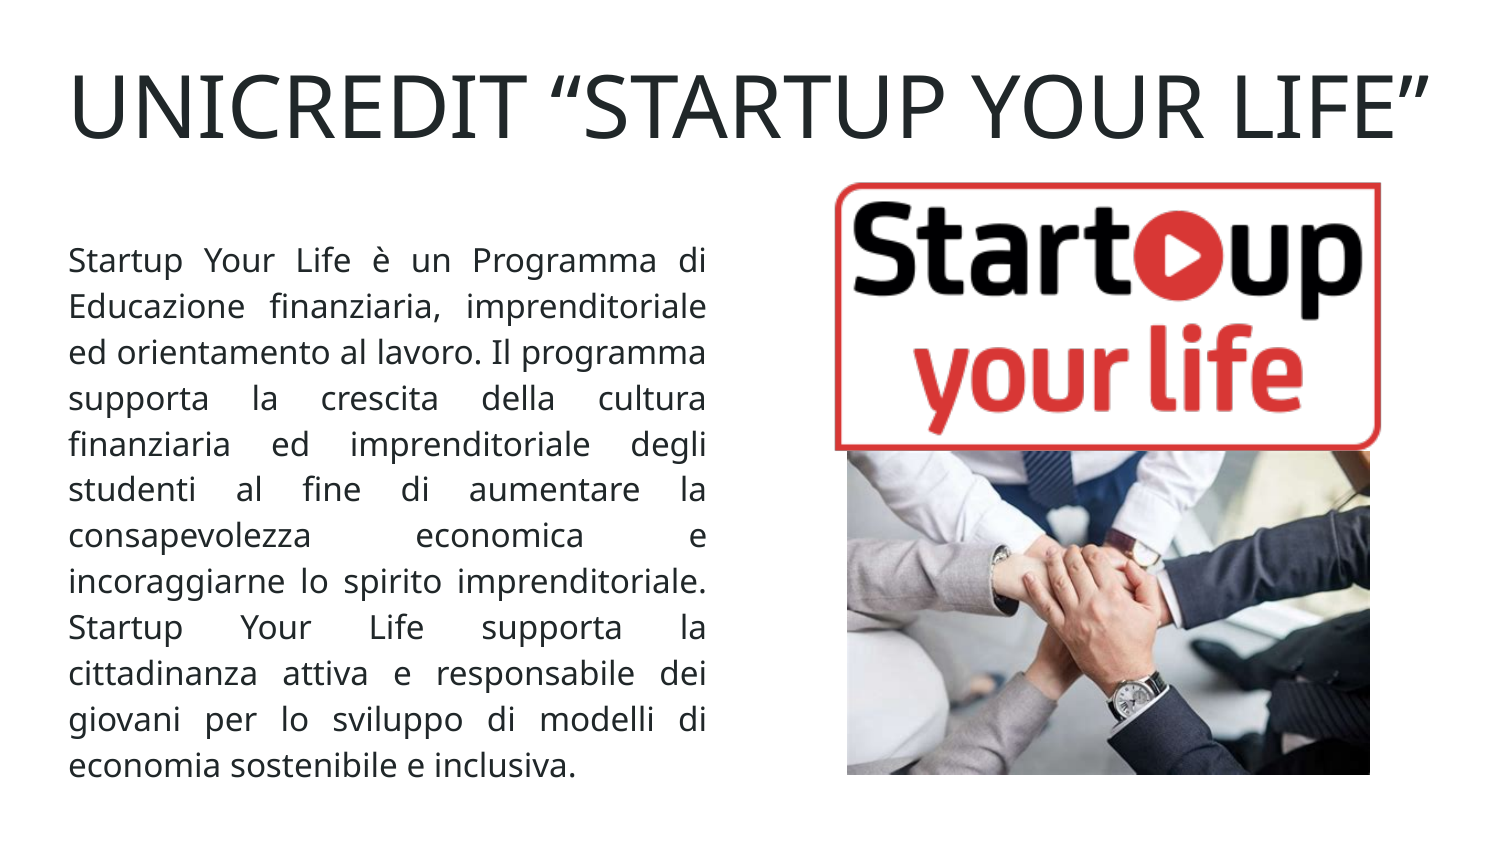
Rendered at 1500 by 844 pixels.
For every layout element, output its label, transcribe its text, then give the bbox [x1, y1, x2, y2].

text_box UNICREDIT “STARTUP YOUR LIFE” [33, 35, 1465, 171]
list Startup Your Life è un Programma di Educazione finanziaria, imprenditoriale ed orientamento al lavoro. Il programma supporta la crescita della cultura finanziaria ed imprenditoriale degli studenti al fine di aumentare la consapevolezza economica e incoraggiarne lo spirito imprenditoriale. Startup Your Life supporta la cittadinanza attiva e responsabile dei giovani per lo sviluppo di modelli di economia sostenibile e inclusiva. [53, 218, 724, 736]
picture [717, 114, 1500, 775]
